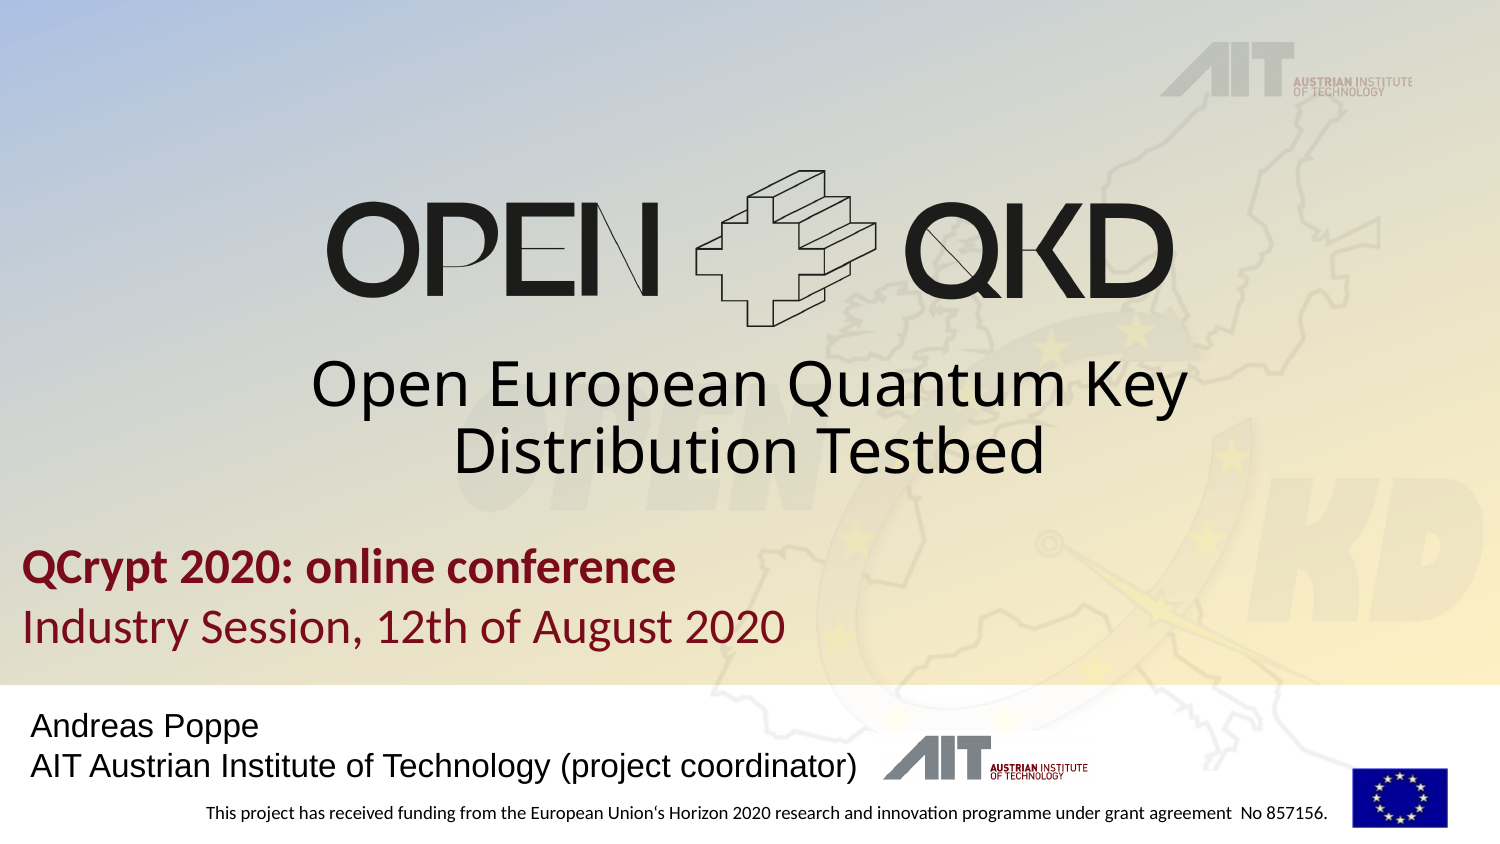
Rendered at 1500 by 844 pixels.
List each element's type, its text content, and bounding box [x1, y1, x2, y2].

text_box QCrypt 2020: online conference Industry Session, 12th of August 2020 [7, 526, 452, 662]
text_box [0, 0, 1500, 686]
picture [327, 76, 1489, 828]
text_box This project has received funding from the European Union‘s Horizon 2020 research and innovation programme under grant agreement No 857156. [191, 793, 1386, 832]
subtitle Open European Quantum Key Distribution Testbed [119, 344, 452, 526]
text_box Andreas Poppe AIT Austrian Institute of Technology (project coordinator) [15, 697, 874, 792]
